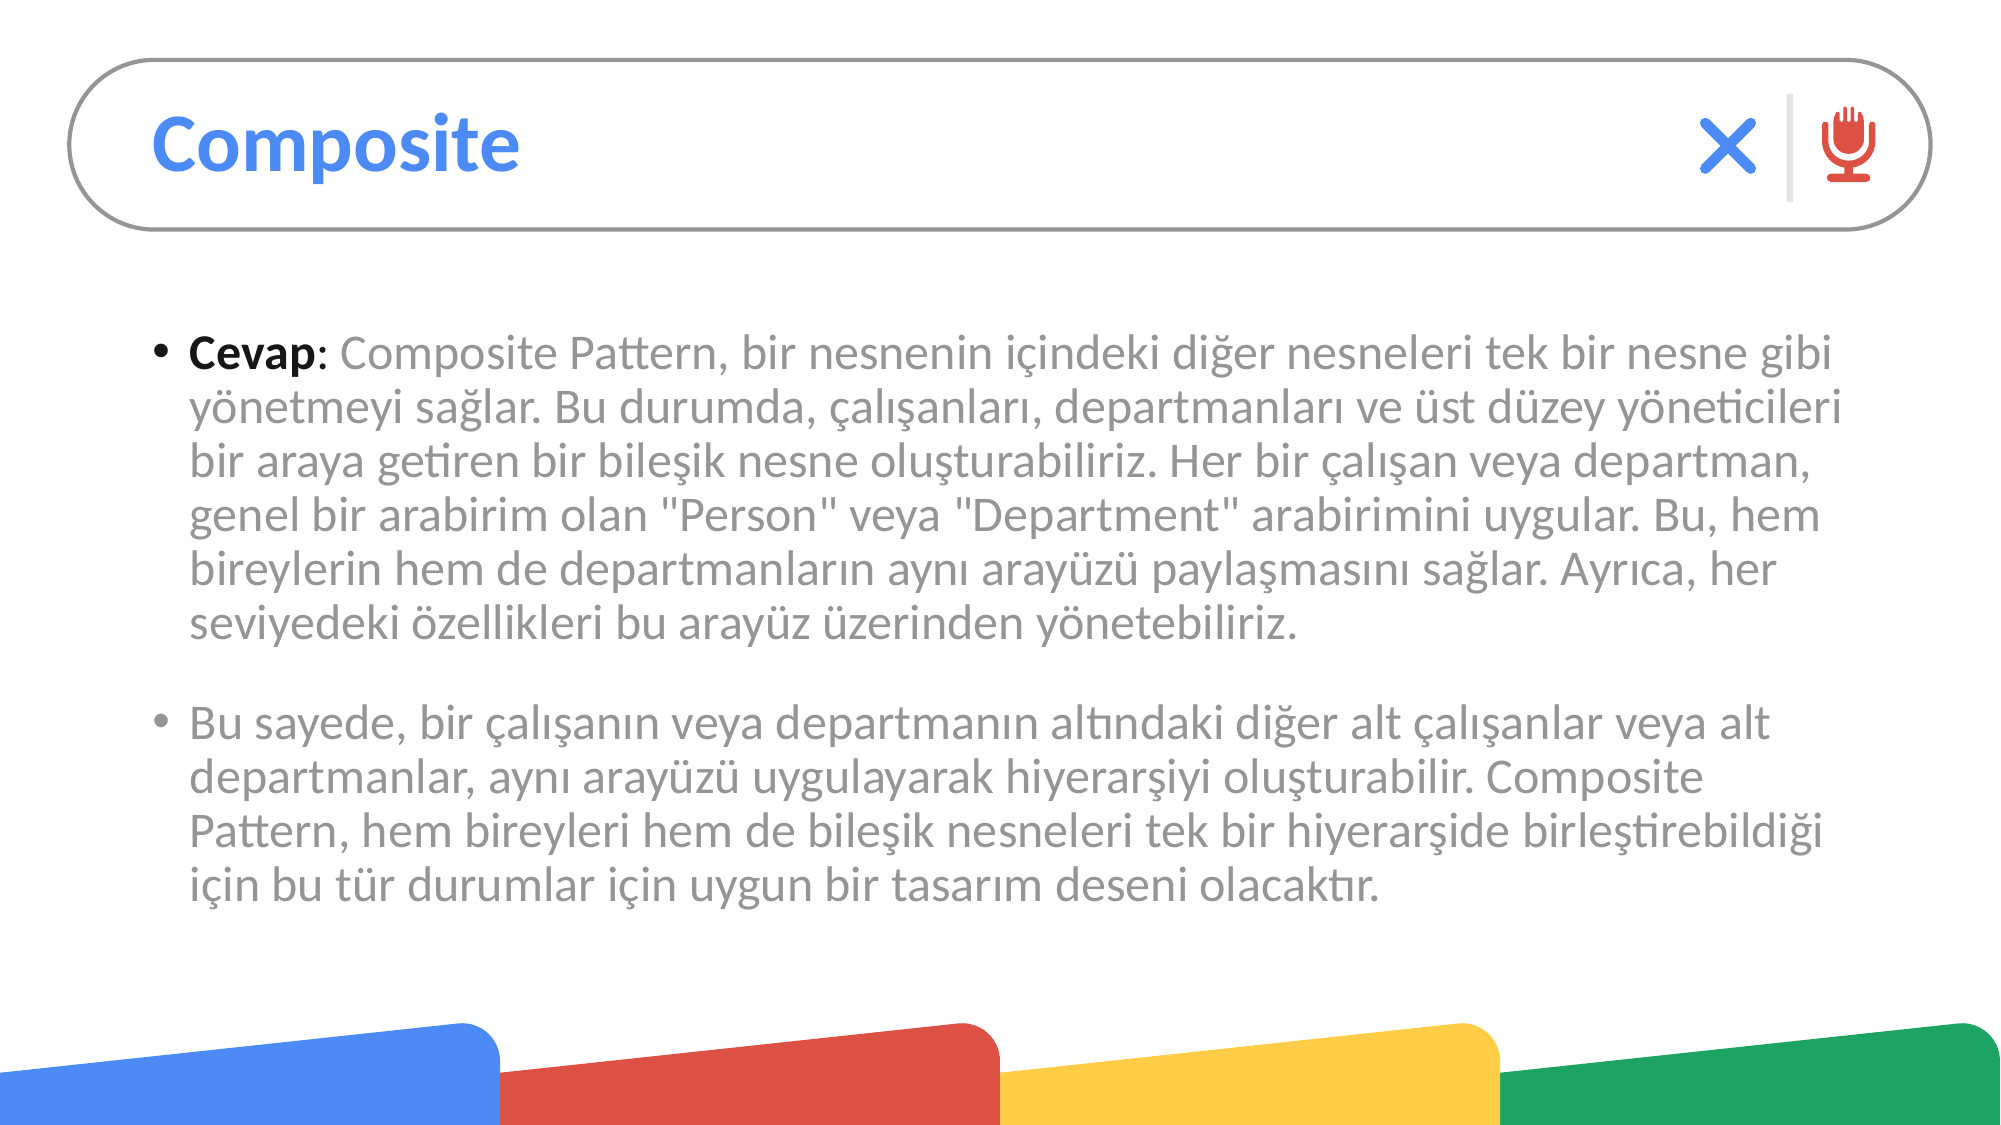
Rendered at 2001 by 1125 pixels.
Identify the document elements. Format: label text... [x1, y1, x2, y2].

list Cevap: Composite Pattern, bir nesnenin içindeki diğer nesneleri tek bir nesne gibi yönetmeyi sağlar. Bu durumda, çalışanları, departmanları ve üst düzey yöneticileri bir araya getiren bir bileşik nesne oluşturabiliriz. Her bir çalışan veya departman, genel bir arabirim olan "Person" veya "Department" arabirimini uygular. Bu, hem bireylerin hem de departmanların aynı arayüzü paylaşmasını sağlar. Ayrıca, her seviyedeki özellikleri bu arayüz üzerinden yönetebiliriz. Bu sayede, bir çalışanın veya departmanın altındaki diğer alt çalışanlar veya alt departmanlar, aynı arayüzü uygulayarak hiyerarşiyi oluşturabilir. Composite Pattern, hem bireyleri hem de bileşik nesneleri tek bir hiyerarşide birleştirebildiği için bu tür durumlar için uygun bir tasarım deseni olacaktır. [137, 318, 1865, 987]
title Composite [137, 59, 1650, 230]
text_box [1177, 229, 2000, 237]
